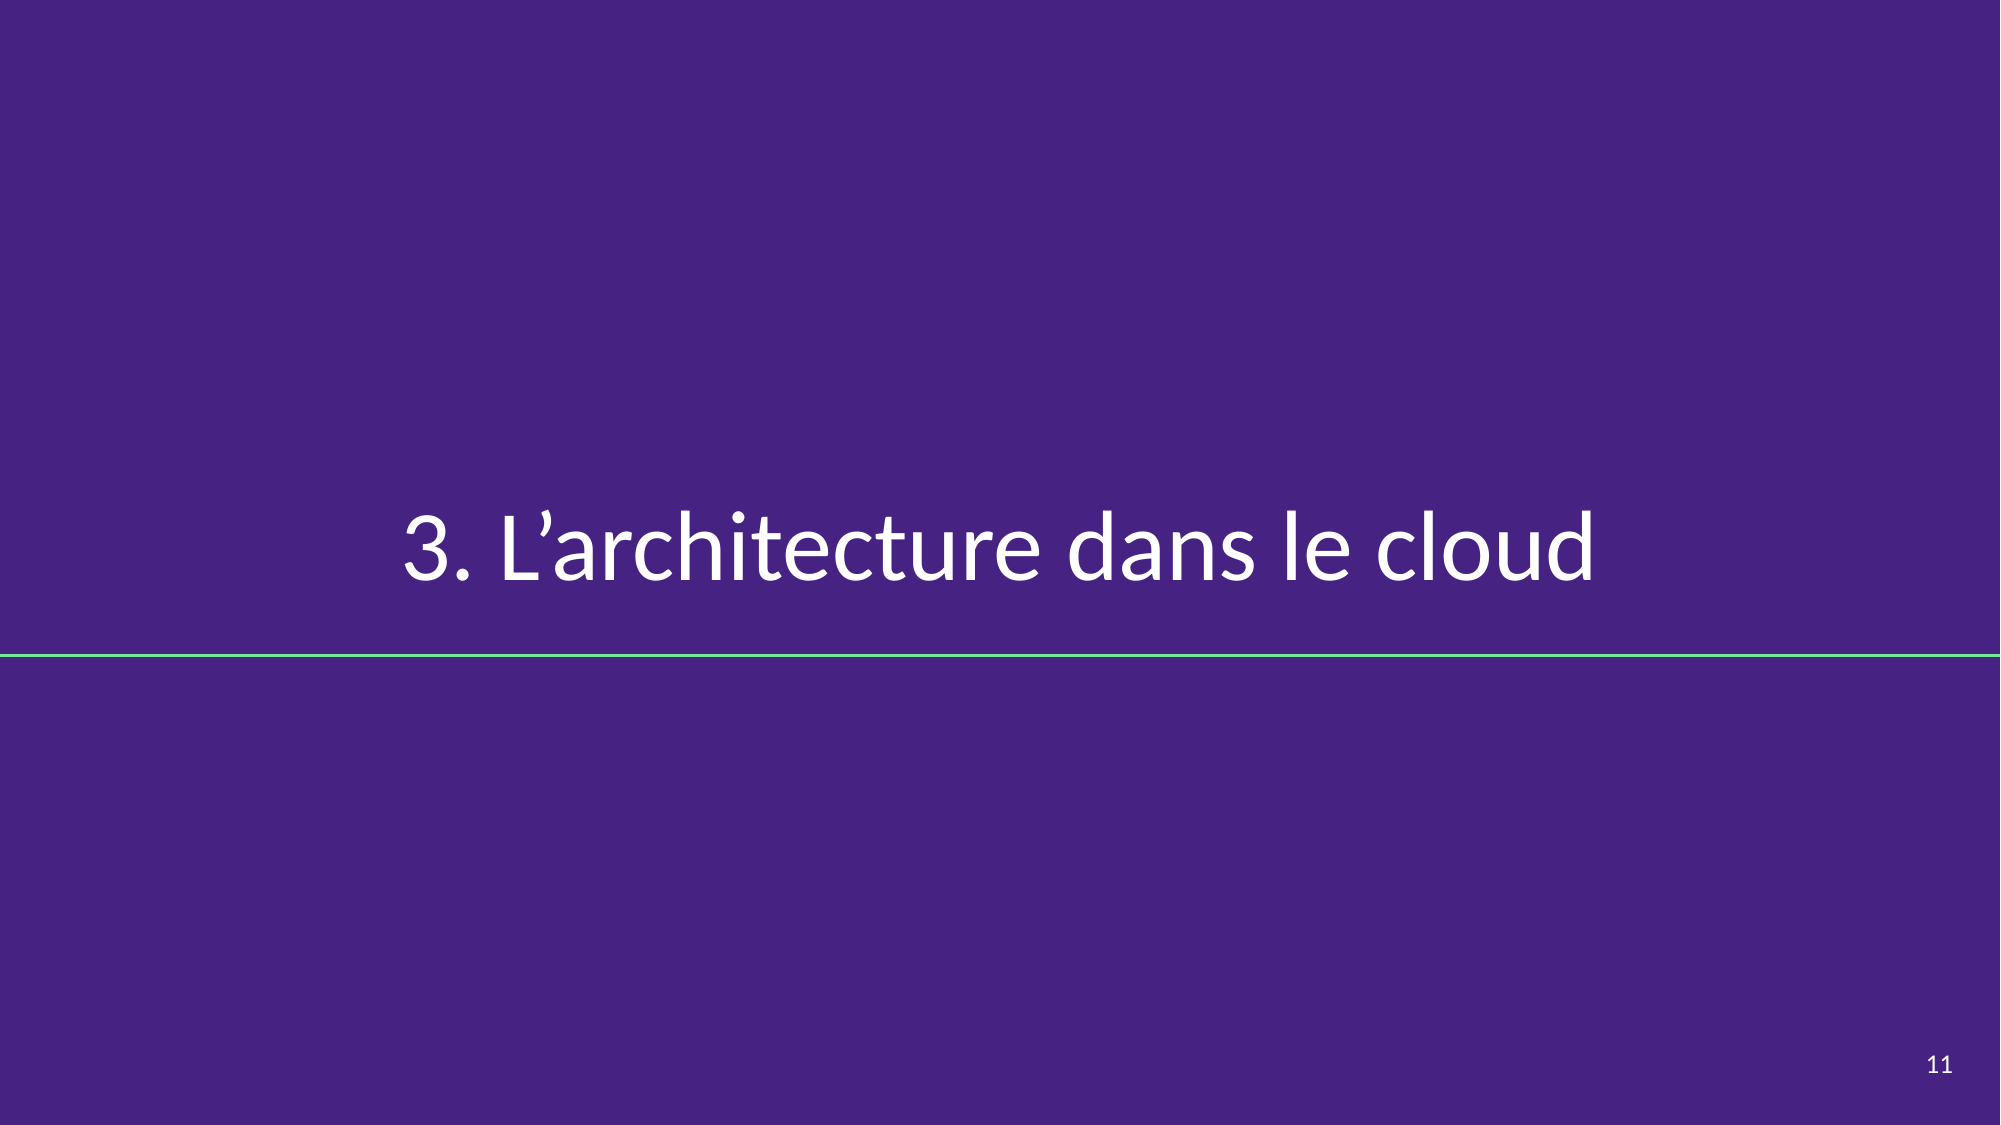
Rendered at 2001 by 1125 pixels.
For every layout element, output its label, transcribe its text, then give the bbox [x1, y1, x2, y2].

slide_number 11 [1853, 1019, 1974, 1106]
title 3. L’architecture dans le cloud [111, 450, 1889, 621]
